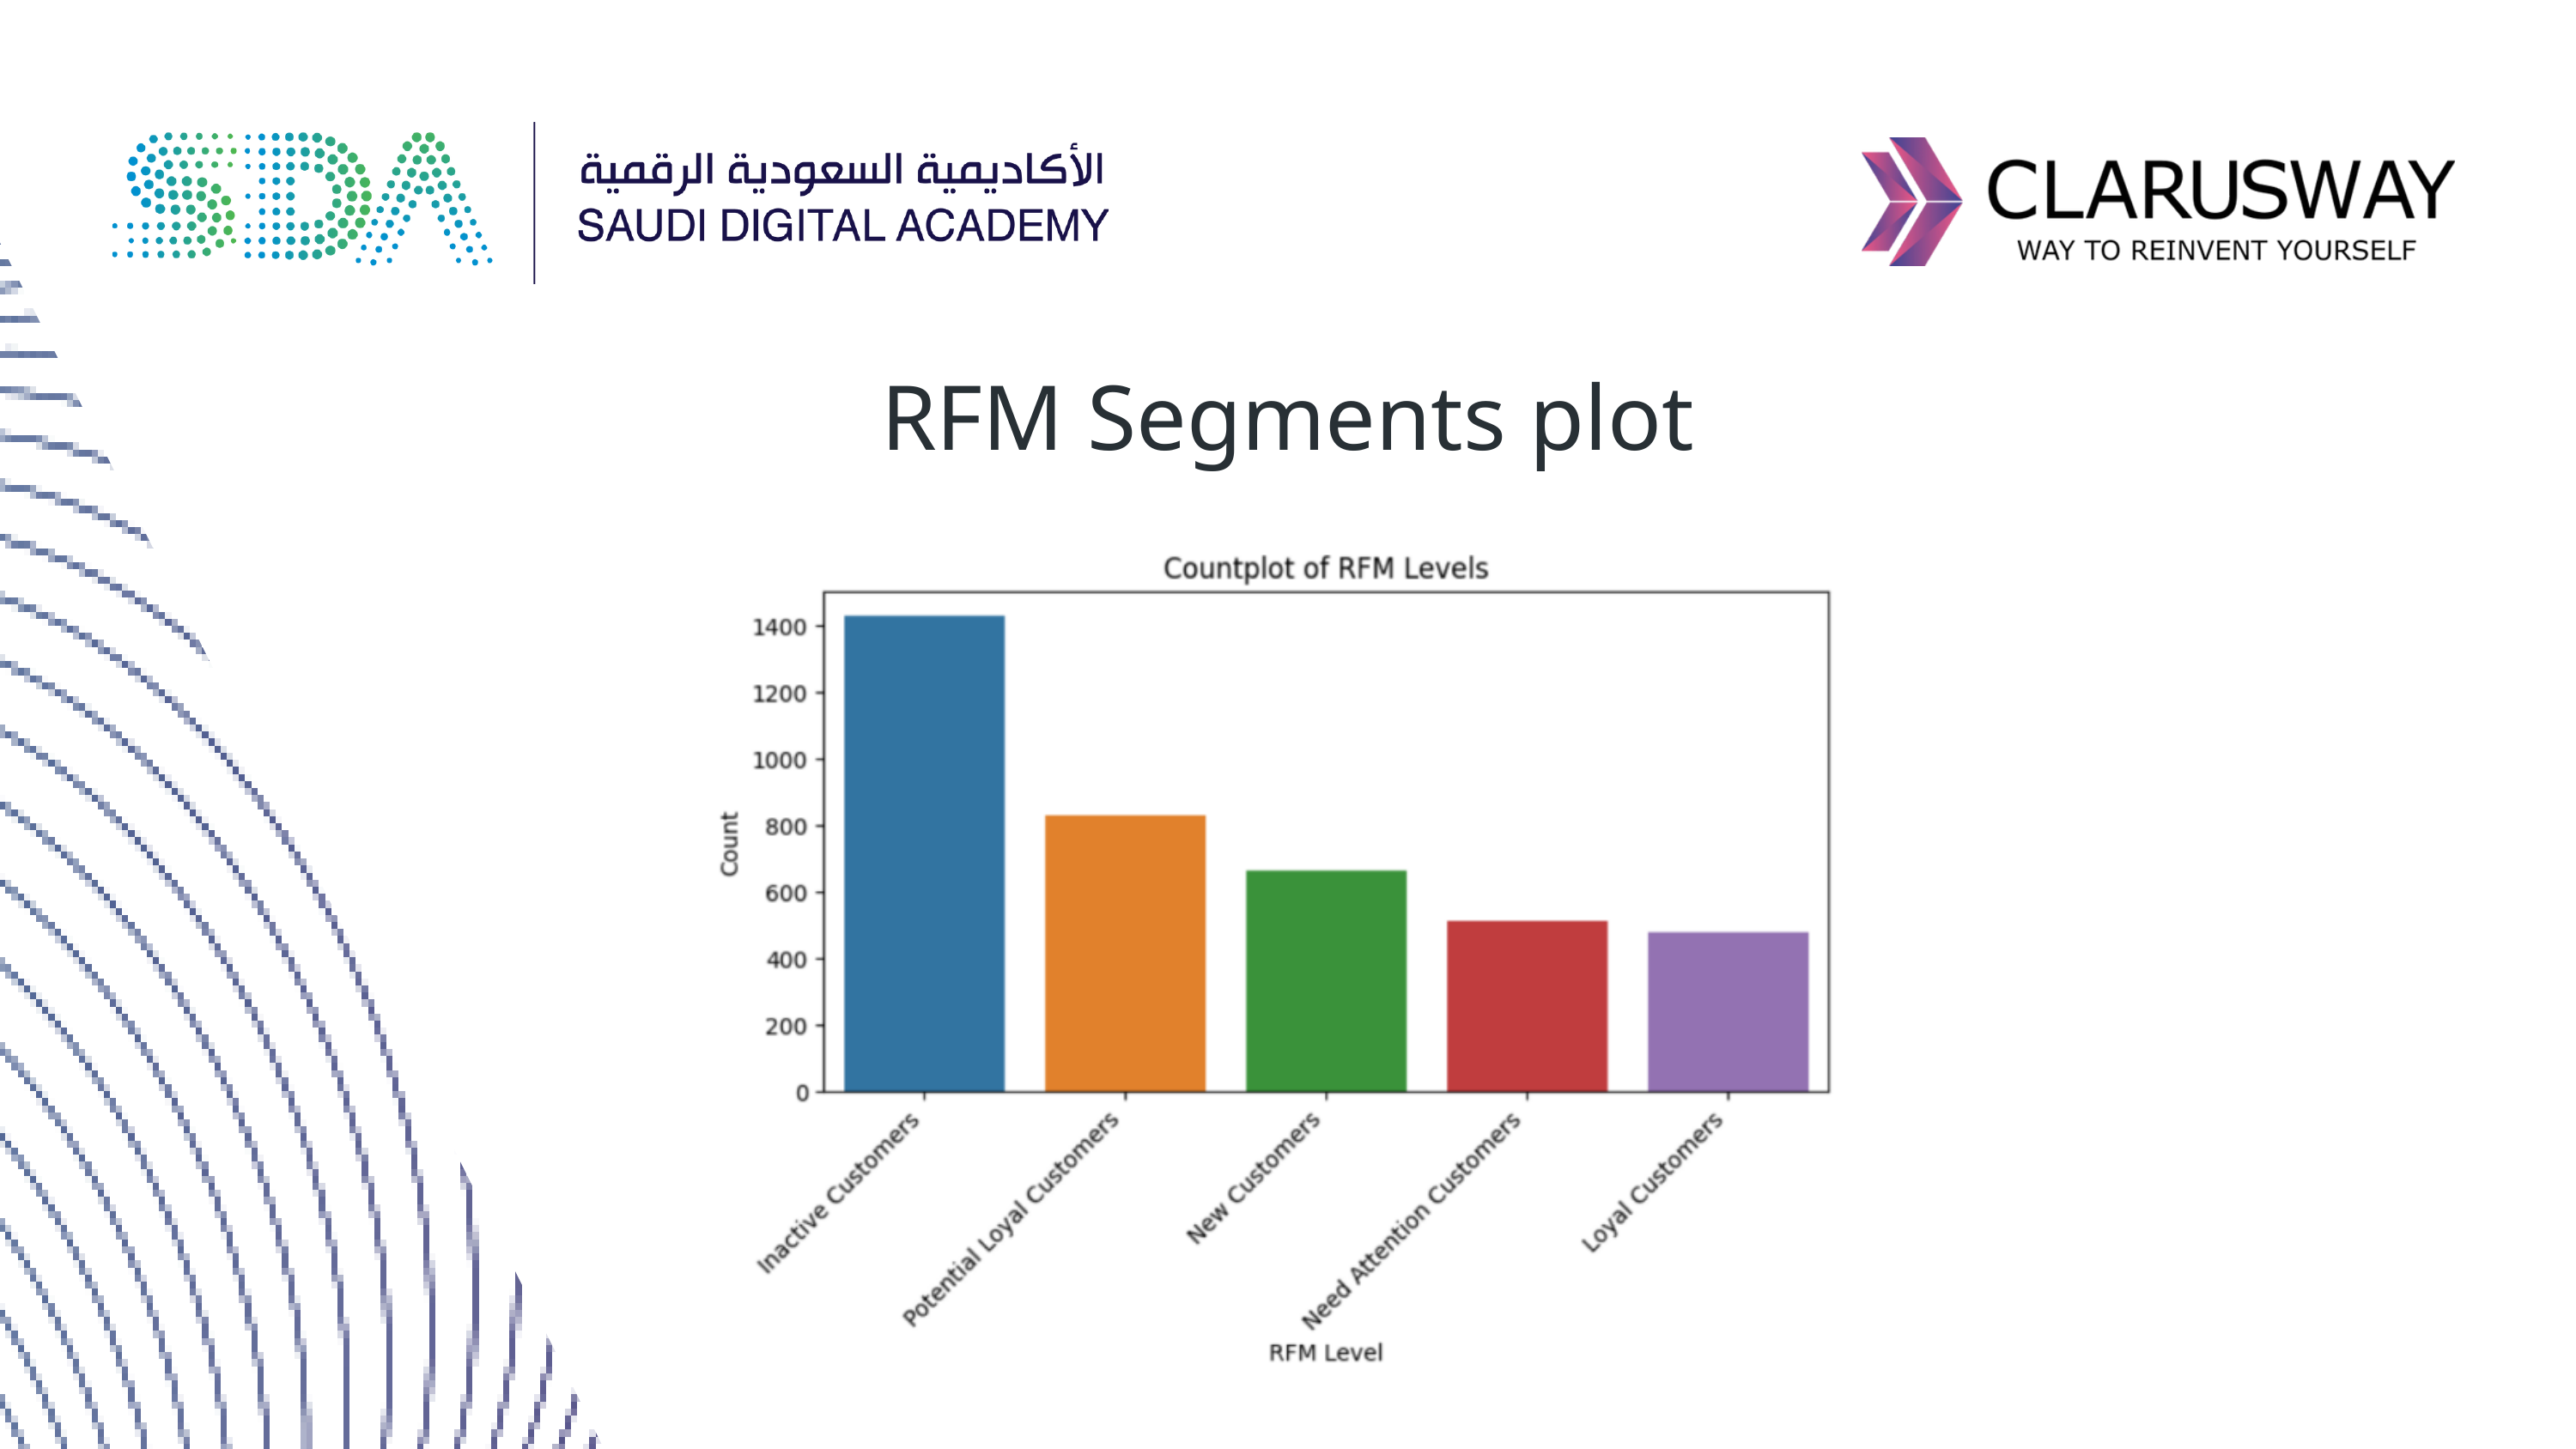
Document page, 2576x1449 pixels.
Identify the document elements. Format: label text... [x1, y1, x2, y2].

text_box [0, 242, 605, 1449]
text_box RFM Segments plot [335, 379, 2241, 469]
text_box [657, 531, 1920, 1403]
text_box [112, 122, 1109, 284]
text_box [1862, 137, 2456, 266]
